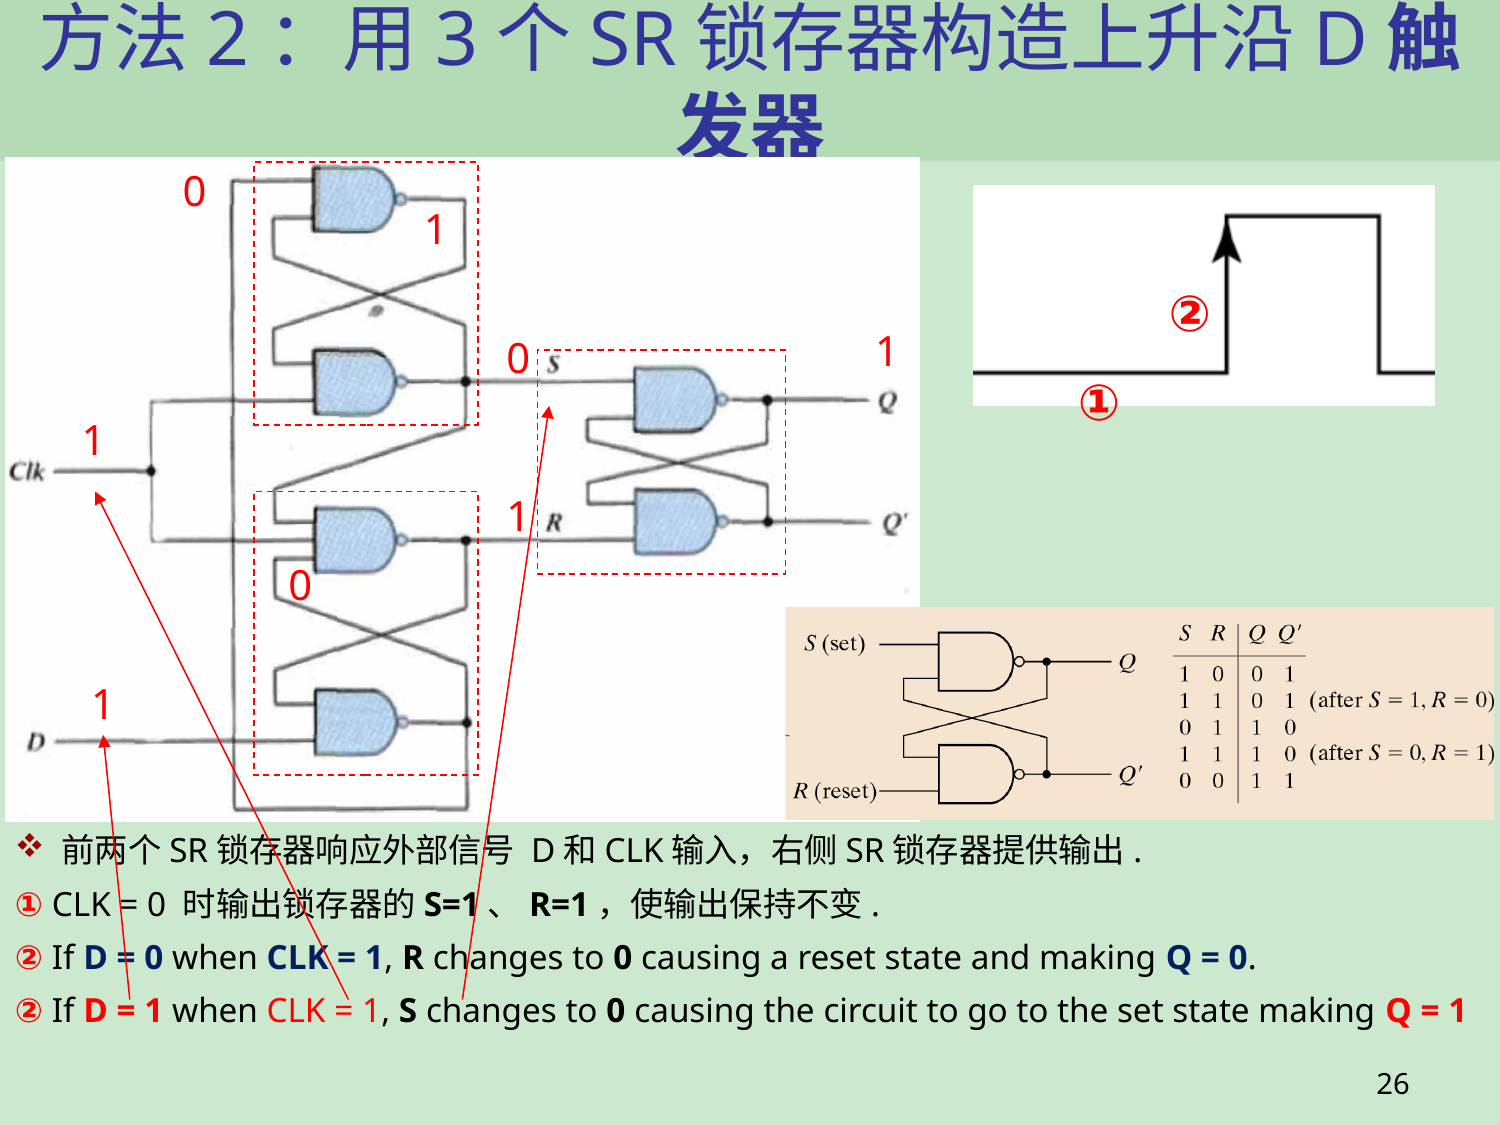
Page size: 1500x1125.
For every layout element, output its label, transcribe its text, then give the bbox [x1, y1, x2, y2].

picture [785, 607, 1495, 821]
text_box 前两个SR锁存器响应外部信号 D和CLK输入，右侧SR锁存器提供输出. ① CLK = 0 时输出锁存器的S=1、R=1，使输出保持不变. ② If D = 0 when CLK = 1, R changes to 0 causing a reset state and making Q = 0. ② If D = 1 when CLK = 1, S changes to 0 causing the circuit to go to the set state making Q = 1 [0, 823, 1495, 1037]
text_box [462, 405, 550, 1000]
title 方法2：用3个SR锁存器构造上升沿D触发器 [17, 11, 1483, 149]
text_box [94, 491, 349, 1000]
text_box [5, 157, 1435, 822]
slide_number 26 [1112, 1037, 1426, 1113]
